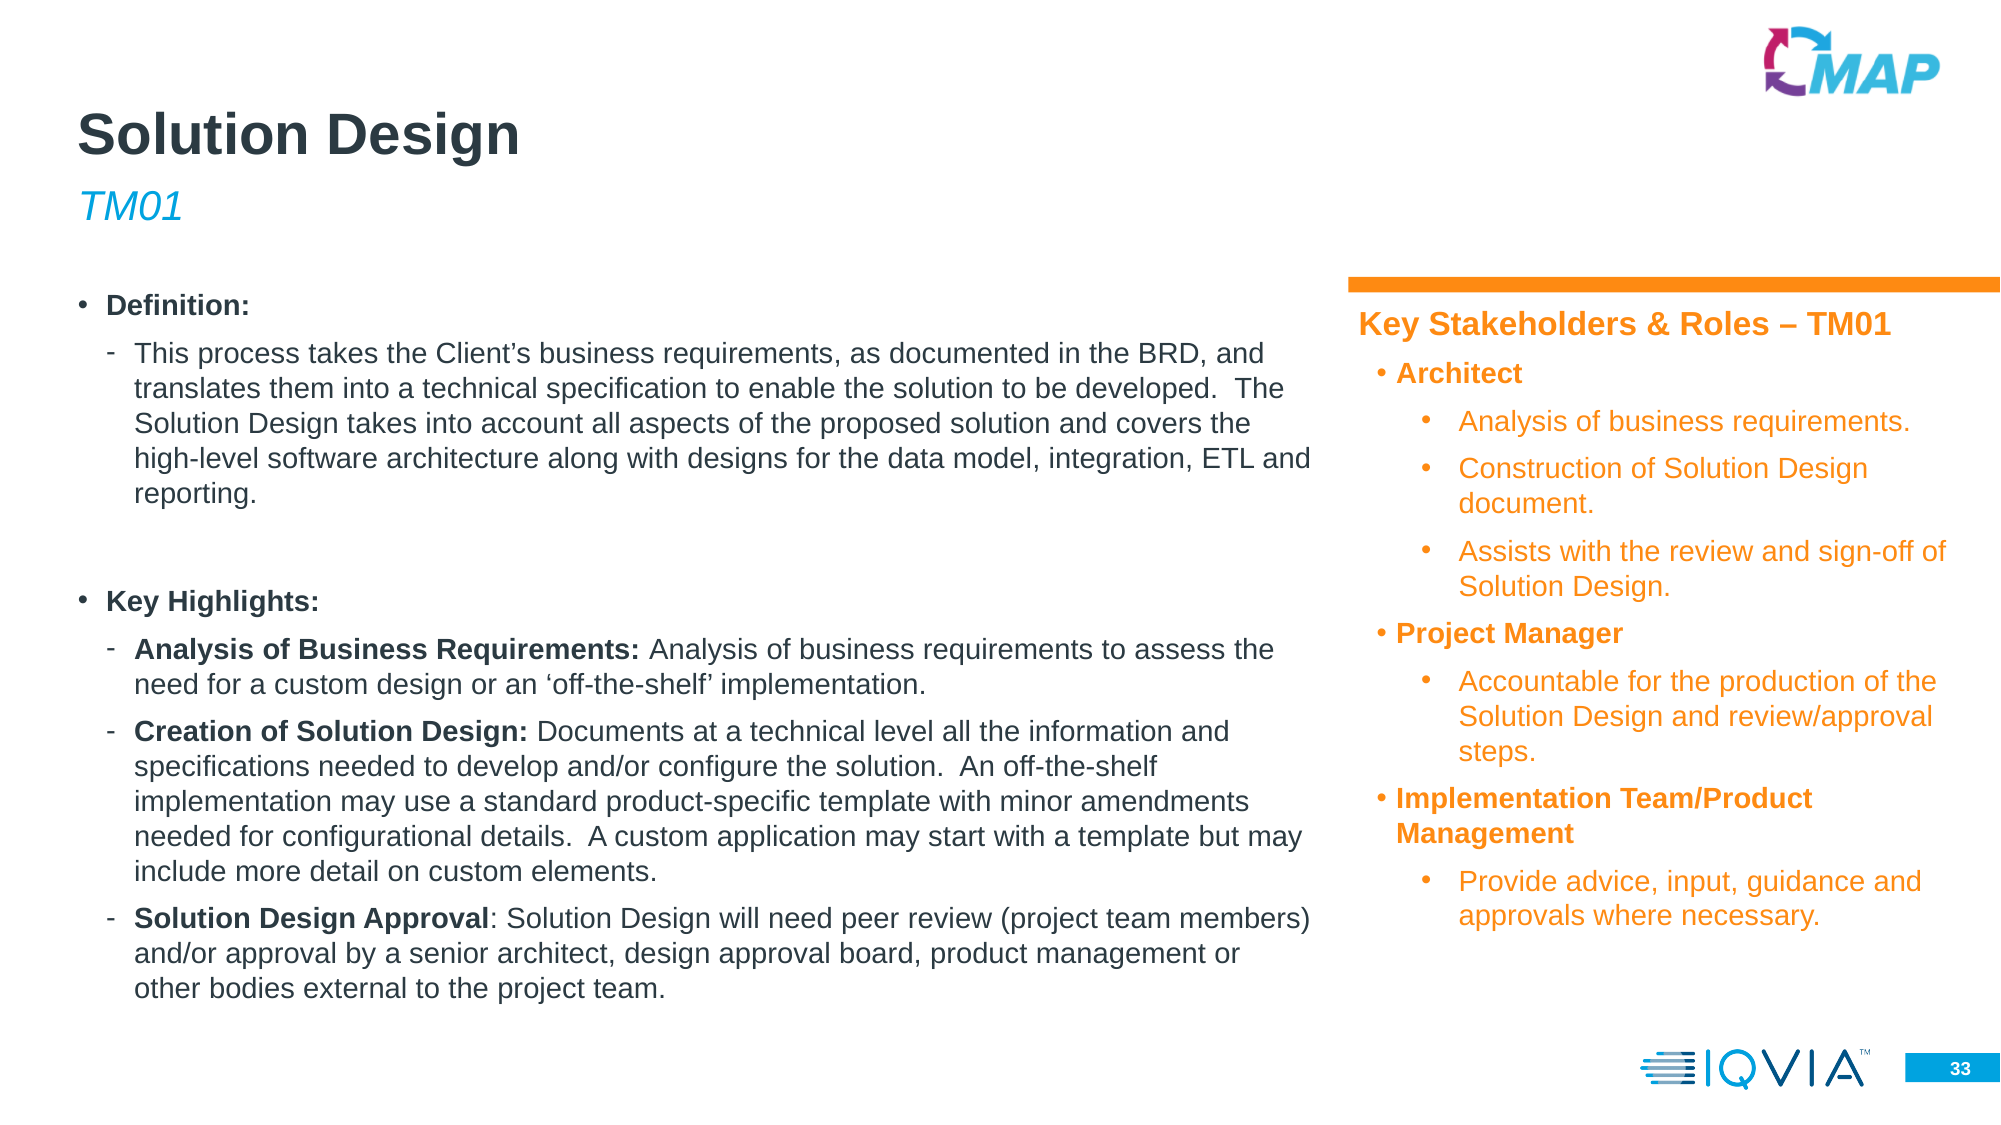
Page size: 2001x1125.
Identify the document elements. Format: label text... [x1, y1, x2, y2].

list Key Stakeholders & Roles – TM01 Architect Analysis of business requirements. Construction of Solution Design document. Assists with the review and sign-off of Solution Design. Project Manager Accountable for the production of the Solution Design and review/approval steps. Implementation Team/Product Management Provide advice, input, guidance and approvals where necessary. [1343, 294, 2000, 994]
title Solution Design [63, 48, 1924, 175]
picture [1640, 1049, 1743, 1090]
list Definition: This process takes the Client’s business requirements, as documented in the BRD, and translates them into a technical specification to enable the solution to be developed. The Solution Design takes into account all aspects of the proposed solution and covers the high-level software architecture along with designs for the data model, integration, ETL and reporting. Key Highlights: Analysis of Business Requirements: Analysis of business requirements to assess the need for a custom design or an ‘off-the-shelf’ implementation. Creation of Solution Design: Documents at a technical level all the information and specifications needed to develop and/or configure the solution. An off-the-shelf implementation may use a standard product-specific template with minor amendments needed for configurational details. A custom application may start with a template but may include more detail on custom elements. Solution Design Approval: Solution Design will need peer review (project team members) and/or approval by a senior architect, design approval board, product management or other bodies external to the project team. [63, 279, 1332, 1043]
picture [1748, 13, 1951, 115]
picture [1744, 1049, 1870, 1090]
list TM01 [63, 177, 1924, 244]
picture [1724, 1054, 1751, 1082]
